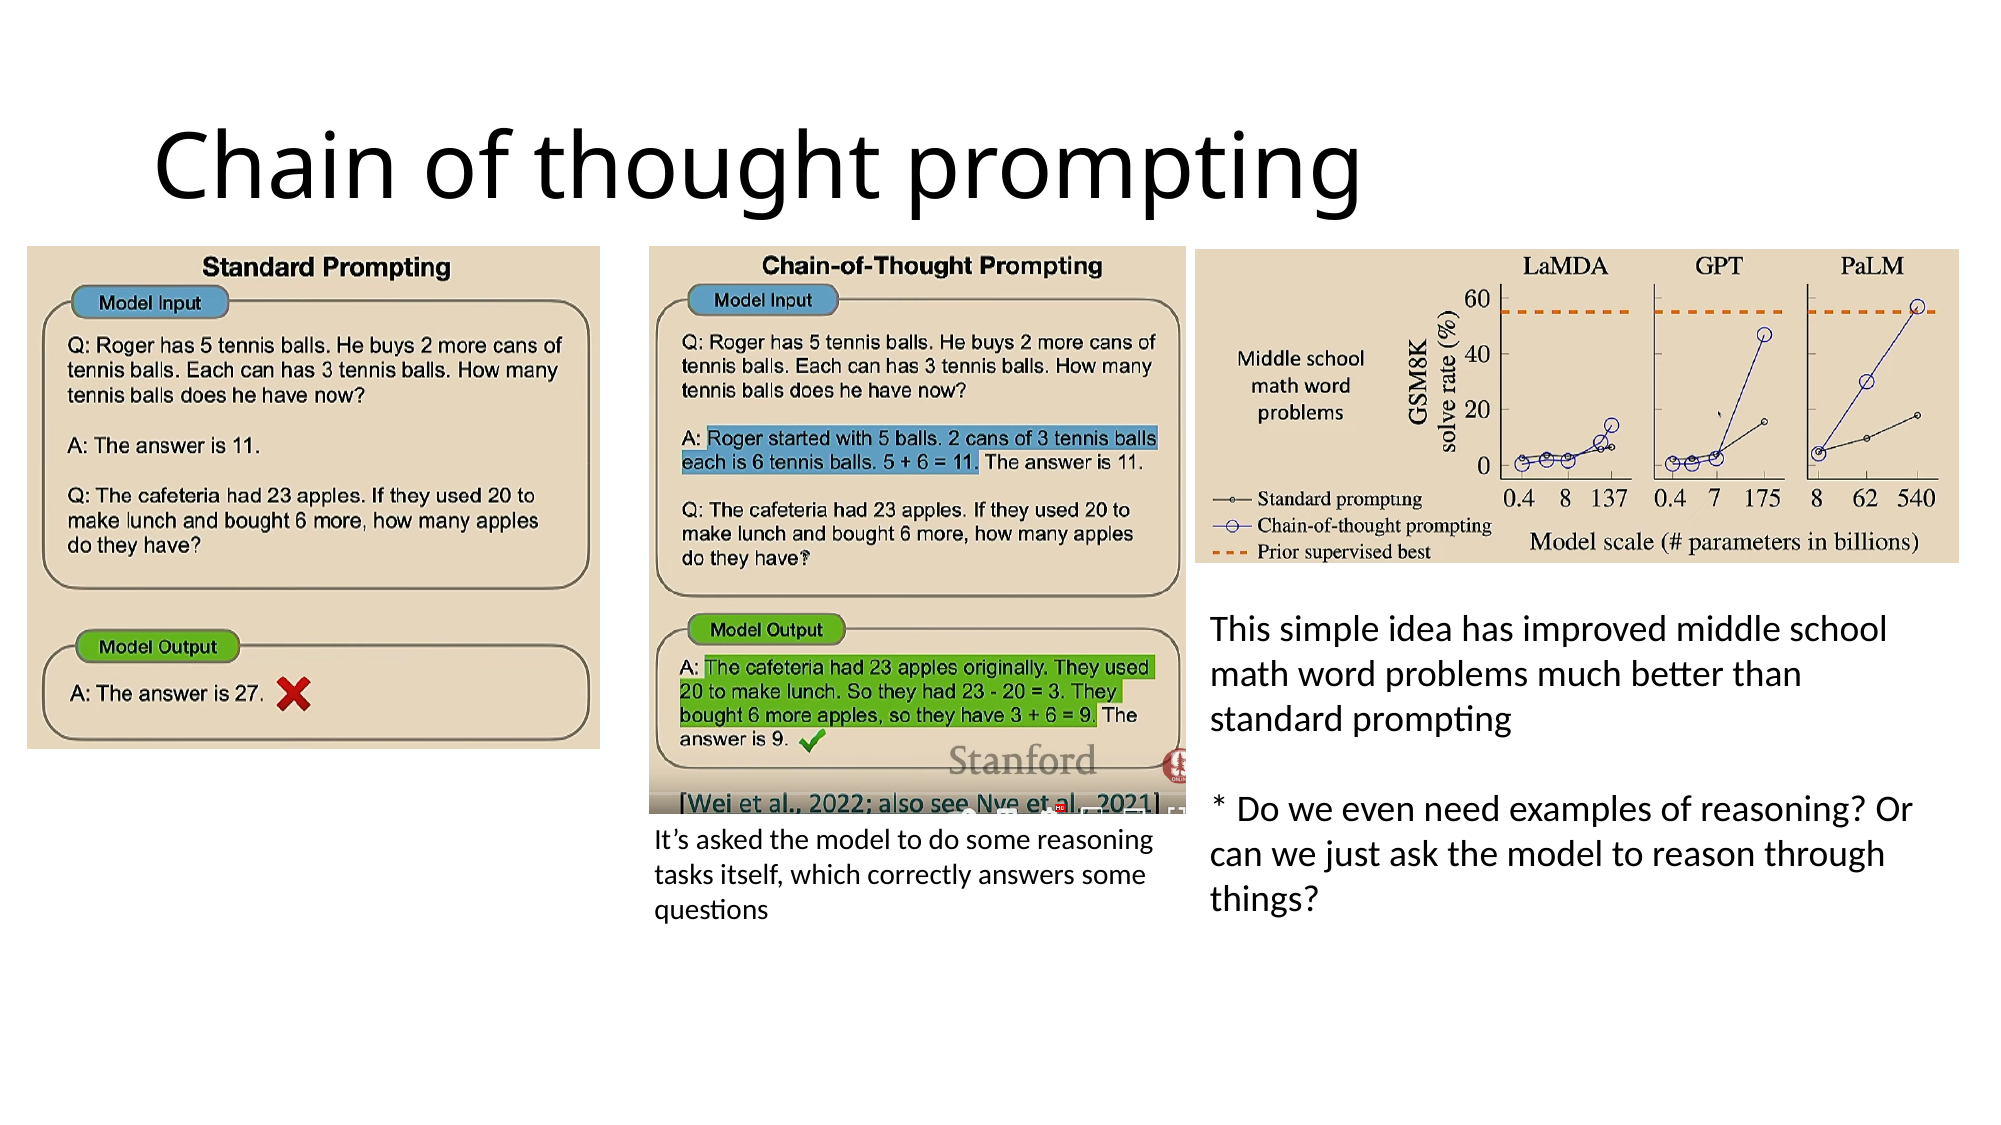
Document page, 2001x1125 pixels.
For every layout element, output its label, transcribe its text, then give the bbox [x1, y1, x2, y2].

picture [27, 246, 600, 749]
picture [649, 246, 1186, 814]
picture [1195, 249, 1959, 563]
title Chain of thought prompting [137, 59, 1863, 278]
text_box This simple idea has improved middle school math word problems much better than standard prompting * Do we even need examples of reasoning? Or can we just ask the model to reason through things? [1195, 596, 1957, 927]
text_box It’s asked the model to do some reasoning tasks itself, which correctly answers some questions [639, 813, 1175, 933]
